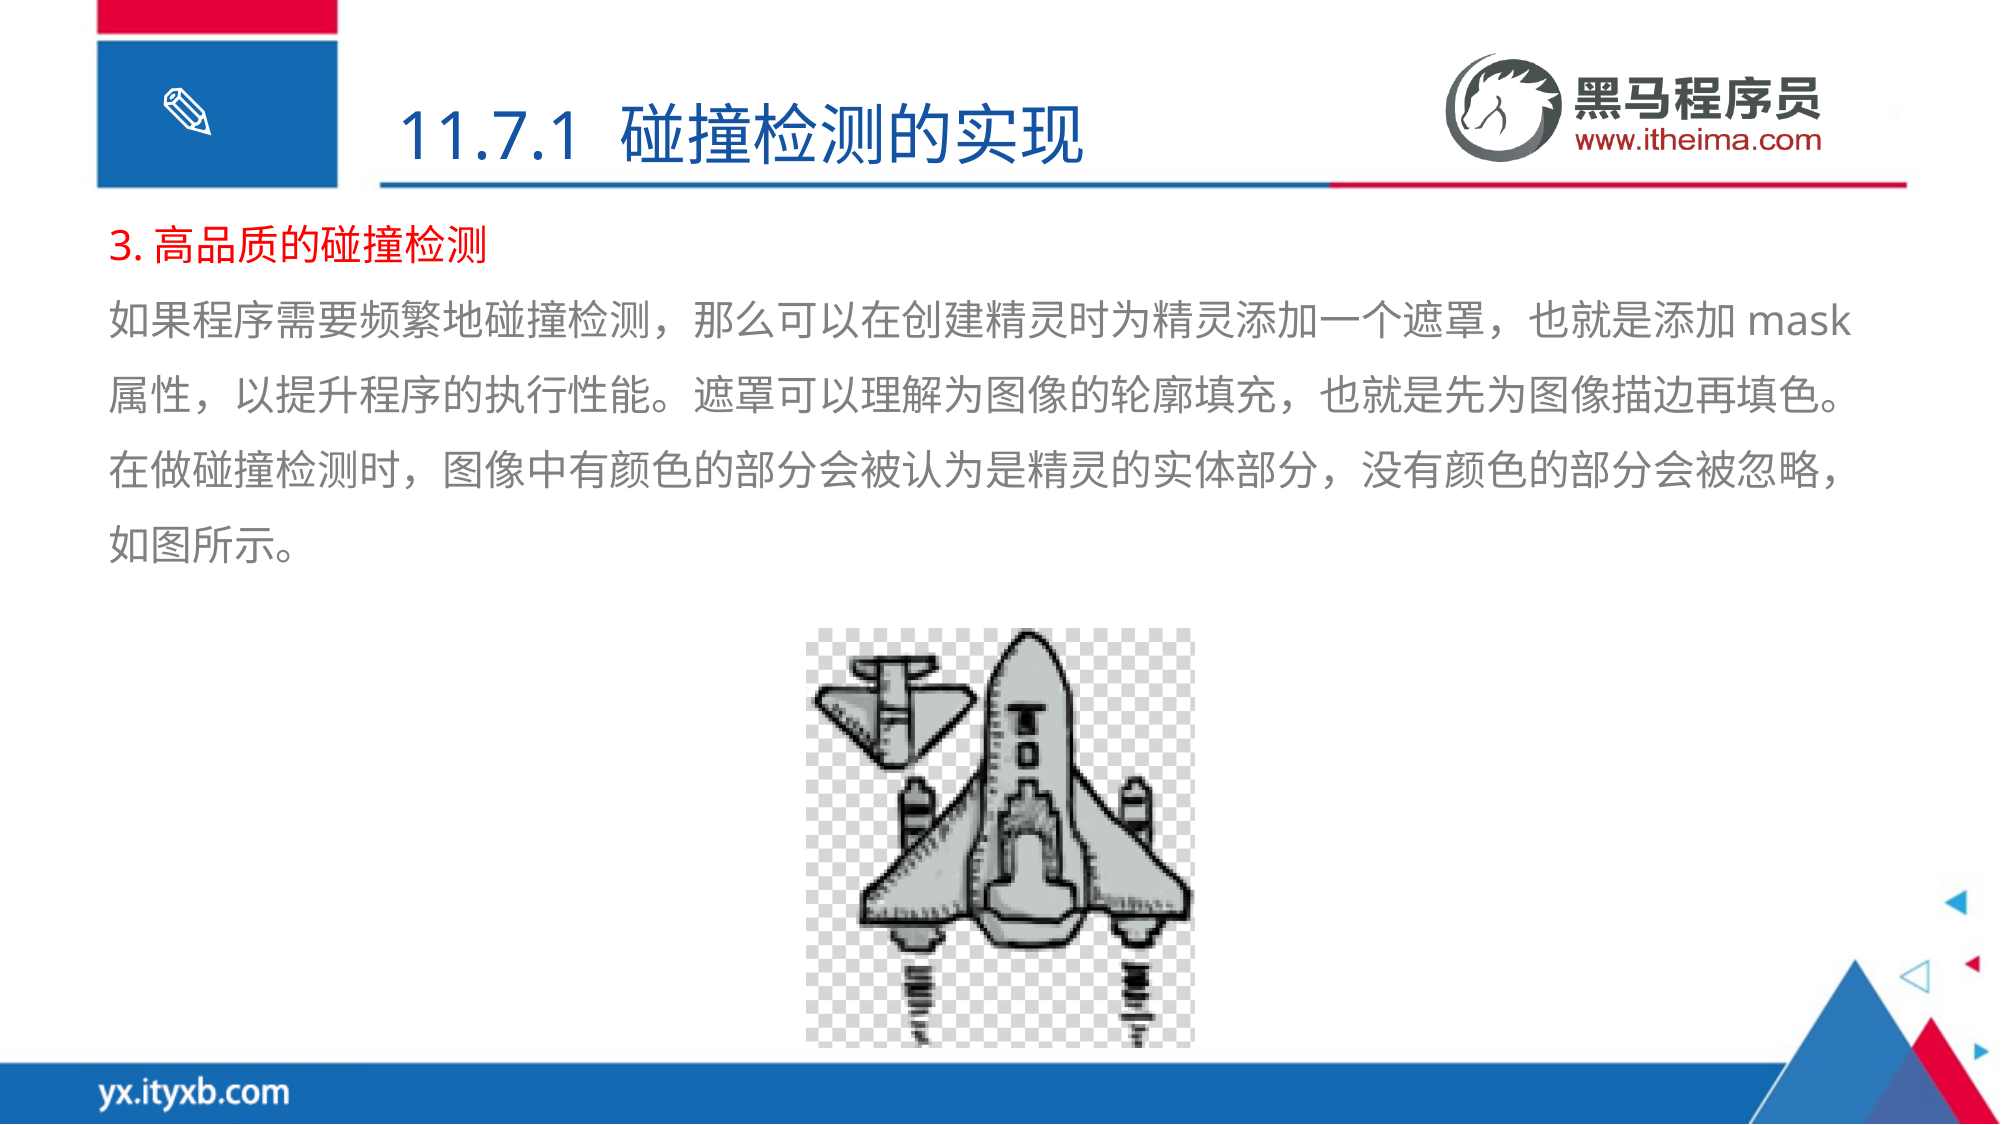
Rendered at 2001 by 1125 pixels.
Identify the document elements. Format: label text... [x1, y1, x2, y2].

picture [0, 0, 2000, 1124]
text_box 11.7.1 碰撞检测的实现 [382, 94, 1754, 182]
text_box 3.高品质的碰撞检测 如果程序需要频繁地碰撞检测，那么可以在创建精灵时为精灵添加一个遮罩，也就是添加mask属性，以提升程序的执行性能。遮罩可以理解为图像的轮廓填充，也就是先为图像描边再填色。 在做碰撞检测时，图像中有颜色的部分会被认为是精灵的实体部分，没有颜色的部分会被忽略，如图所示。 [93, 186, 1908, 576]
